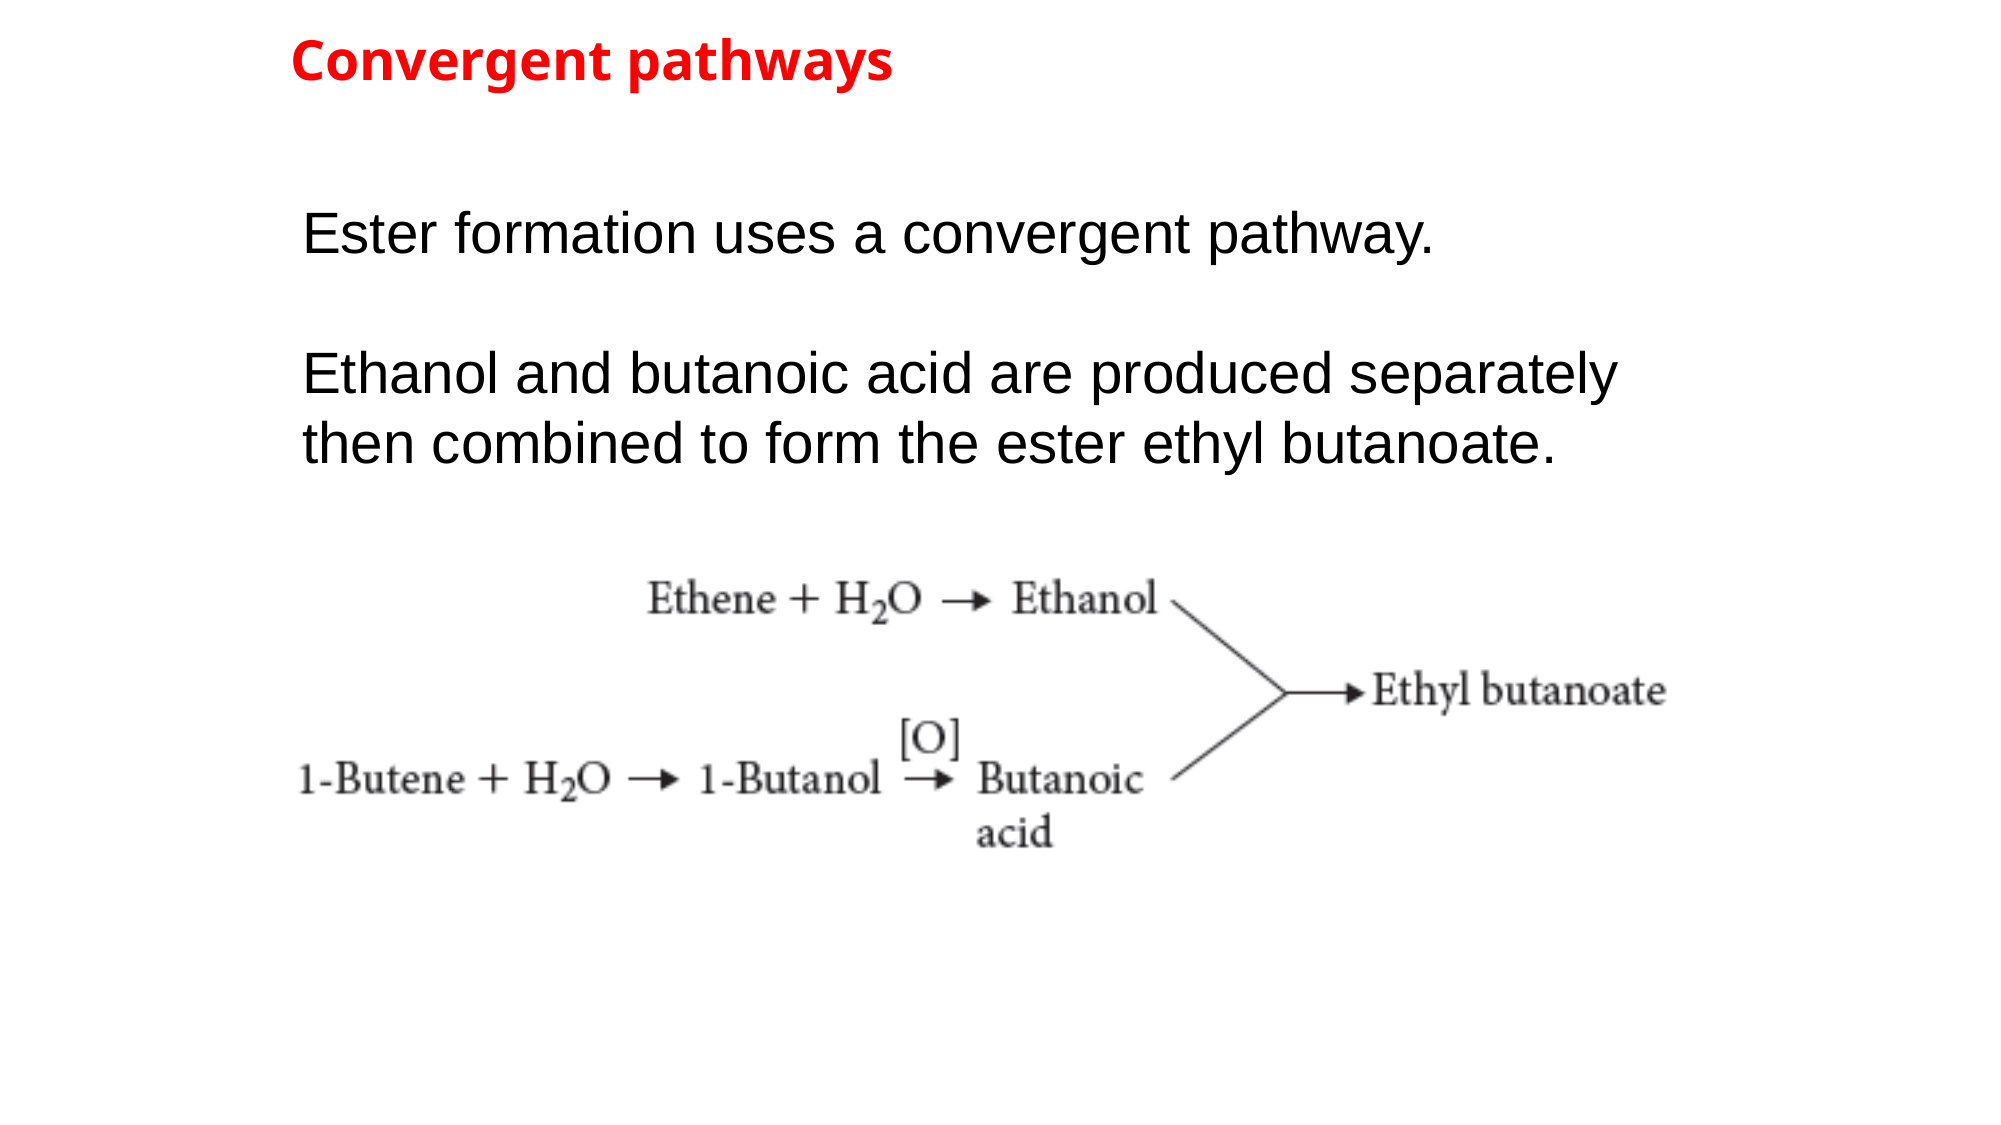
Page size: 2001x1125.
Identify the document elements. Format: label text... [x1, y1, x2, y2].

title Convergent pathways [275, 24, 1663, 100]
text_box Ester formation uses a convergent pathway. Ethanol and butanoic acid are produced separately then combined to form the ester ethyl butanoate. [287, 187, 1650, 483]
picture [254, 574, 1691, 875]
